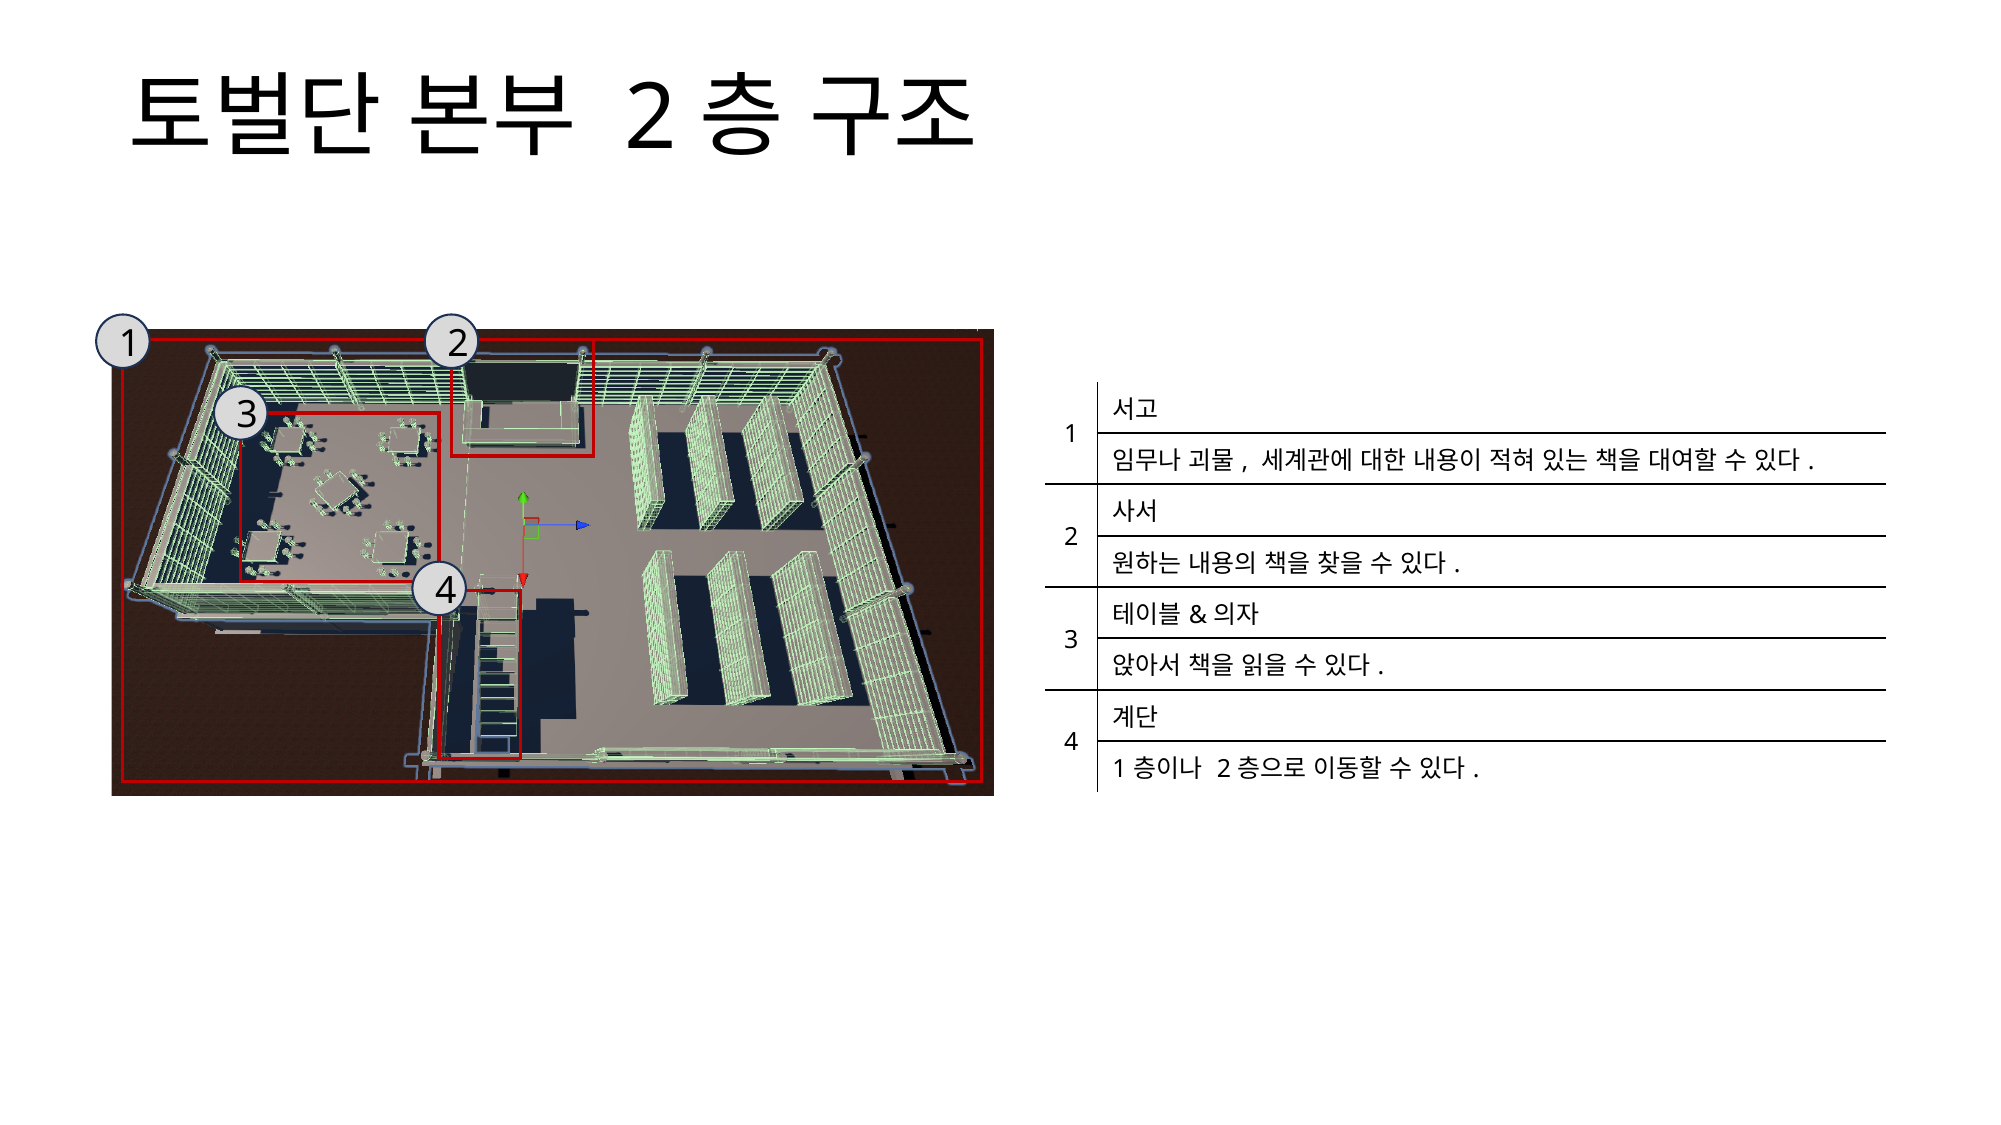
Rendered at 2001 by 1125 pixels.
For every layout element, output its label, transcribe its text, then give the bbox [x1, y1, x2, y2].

table_cell 계단 [1098, 691, 1886, 740]
table_cell 4 [1045, 691, 1097, 792]
table_cell 원하는 내용의 책을 찾을 수 있다. [1098, 537, 1886, 586]
table_cell 임무나 괴물, 세계관에 대한 내용이 적혀 있는 책을 대여할 수 있다. [1098, 434, 1886, 483]
table_cell 1층이나 2층으로 이동할 수 있다. [1098, 742, 1886, 792]
text_box 1 [95, 313, 148, 367]
text_box 2 [426, 313, 477, 329]
table_header 서고 [1098, 382, 1886, 432]
table_cell 3 [1045, 588, 1097, 689]
picture [111, 329, 994, 796]
table_cell 앉아서 책을 읽을 수 있다. [1098, 639, 1886, 689]
table_cell 사서 [1098, 485, 1886, 535]
table_header 1 [1045, 382, 1097, 483]
text_box 토벌단 본부 2층 구조 [113, 47, 1886, 190]
table_cell 테이블&의자 [1098, 588, 1886, 637]
table_cell 2 [1045, 485, 1097, 586]
